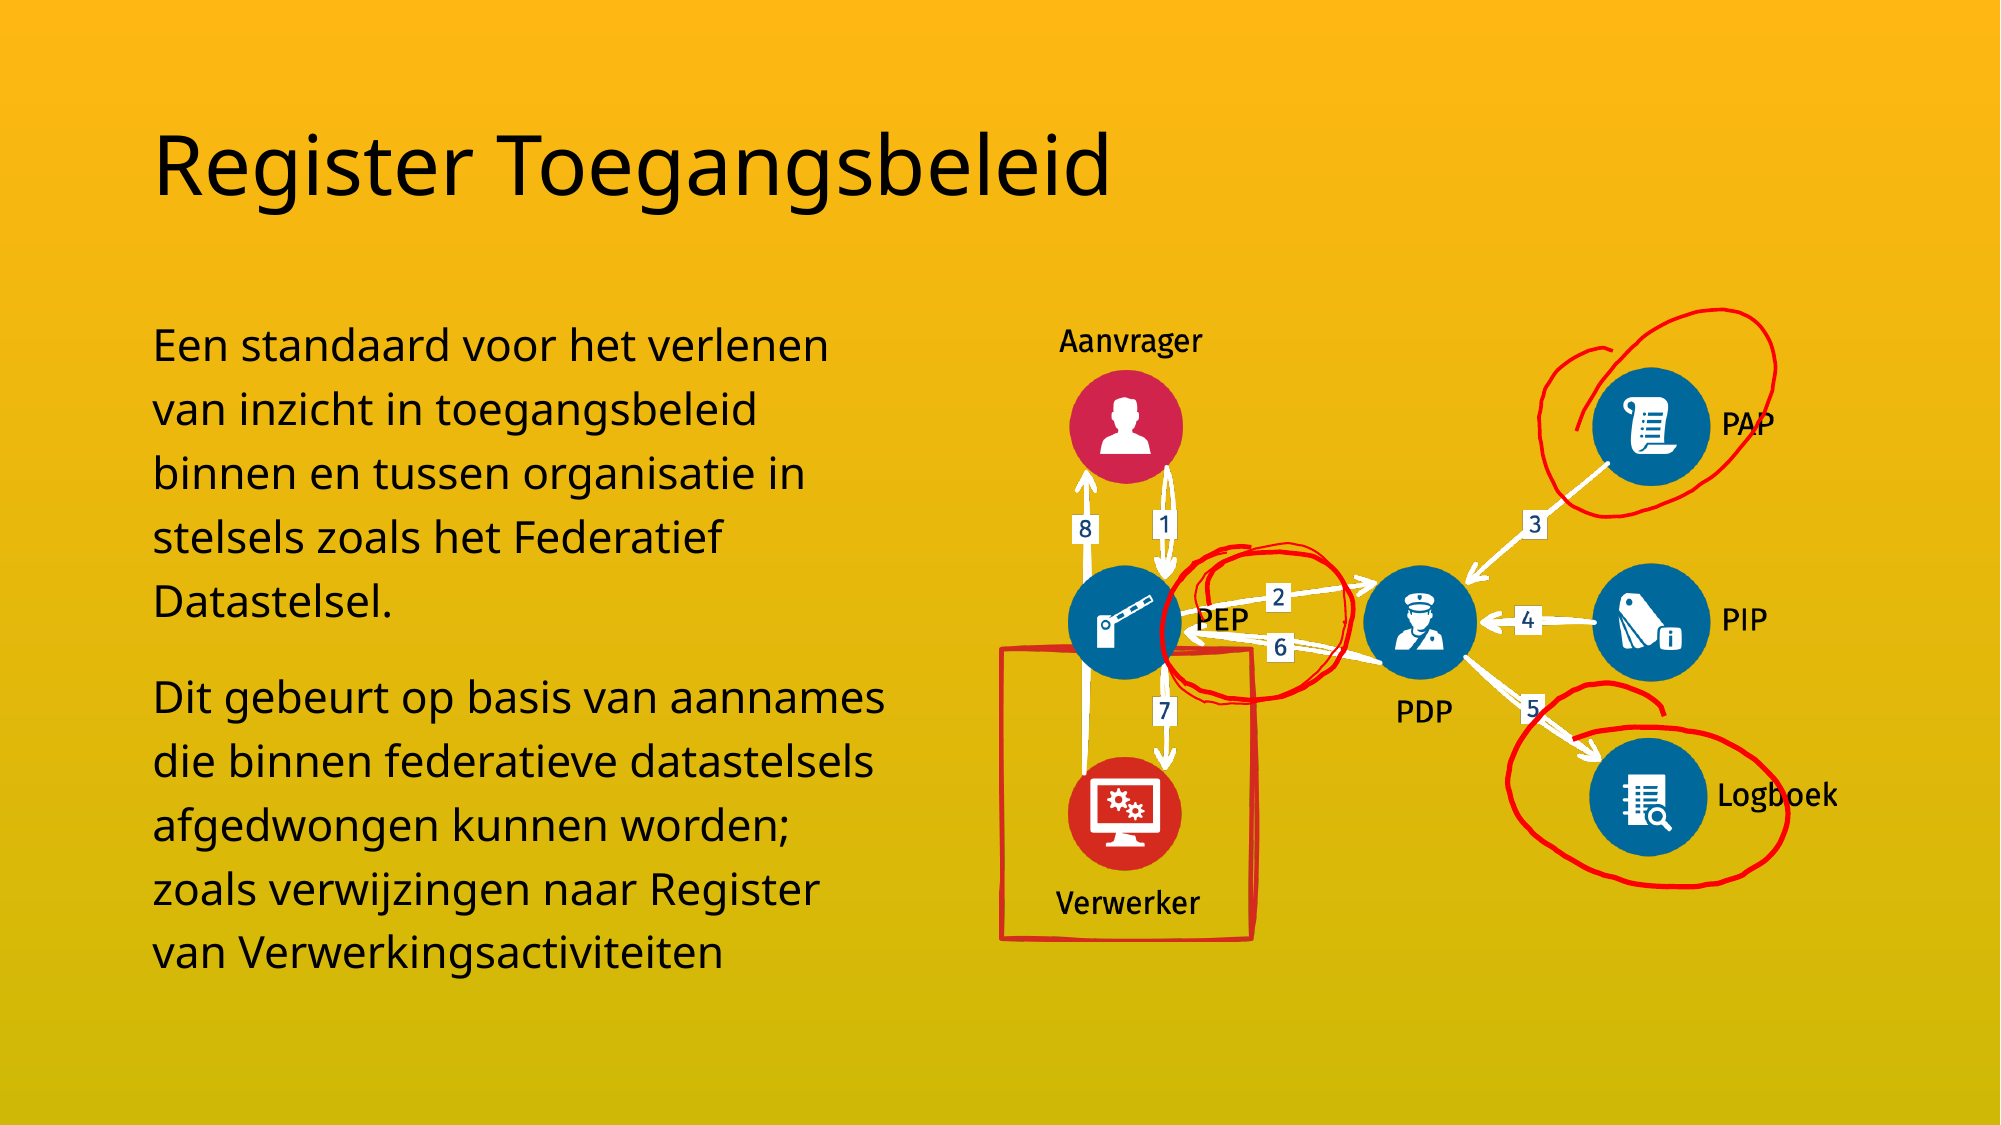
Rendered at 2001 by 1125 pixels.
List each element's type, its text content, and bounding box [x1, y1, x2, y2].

picture [999, 323, 1840, 943]
title Register Toegangsbeleid [137, 59, 1863, 278]
list Een standaard voor het verlenen van inzicht in toegangsbeleid binnen en tussen organisatie in stelsels zoals het Federatief Datastelsel. Dit gebeurt op basis van aannames die binnen federatieve datastelsels afgedwongen kunnen worden; zoals verwijzingen naar Register van Verwerkingsactiviteiten [137, 299, 911, 1014]
text_box [1662, 307, 1760, 323]
